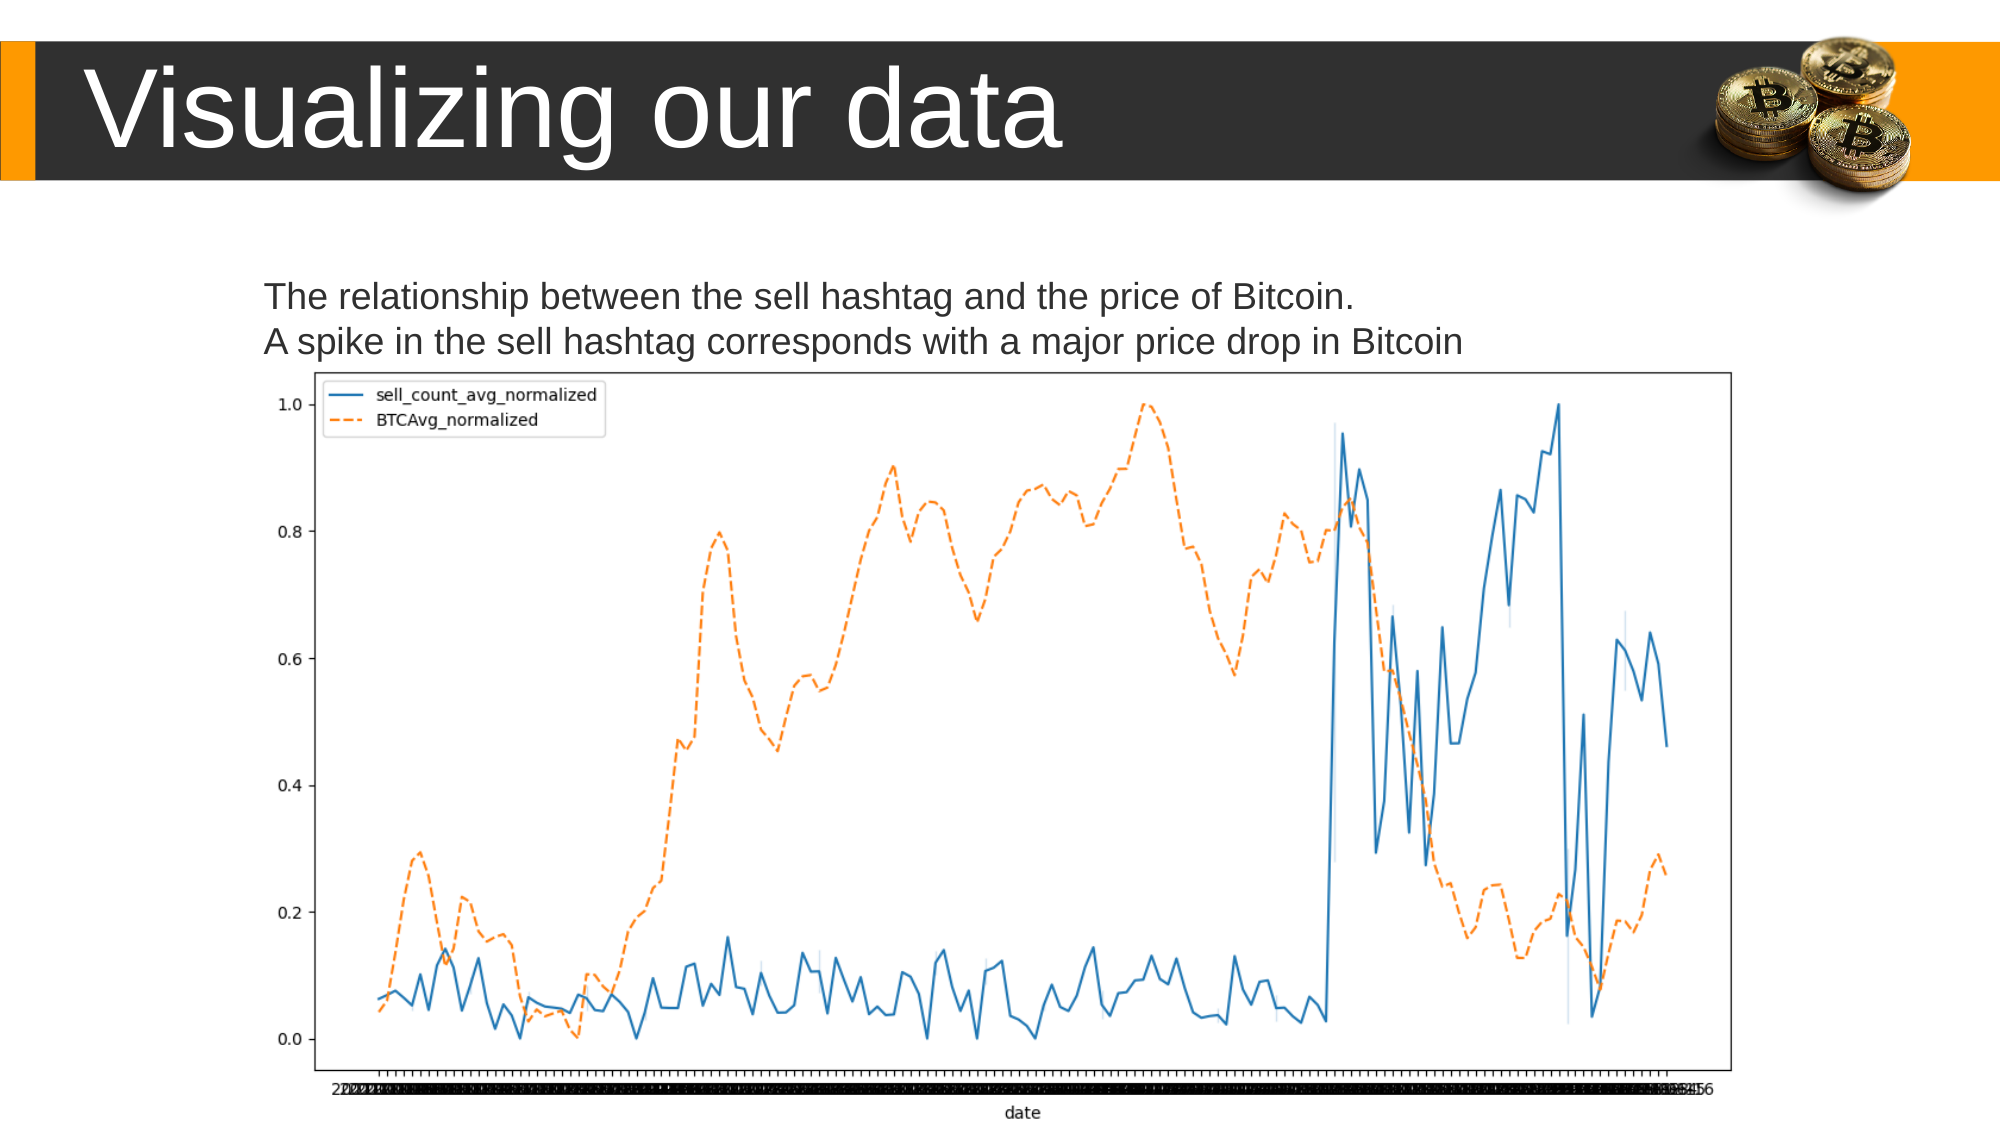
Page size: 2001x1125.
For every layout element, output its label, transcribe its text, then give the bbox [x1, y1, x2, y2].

picture [86, 264, 1914, 1125]
list Visualizing our data [69, 51, 1524, 171]
picture [1673, 32, 1913, 222]
